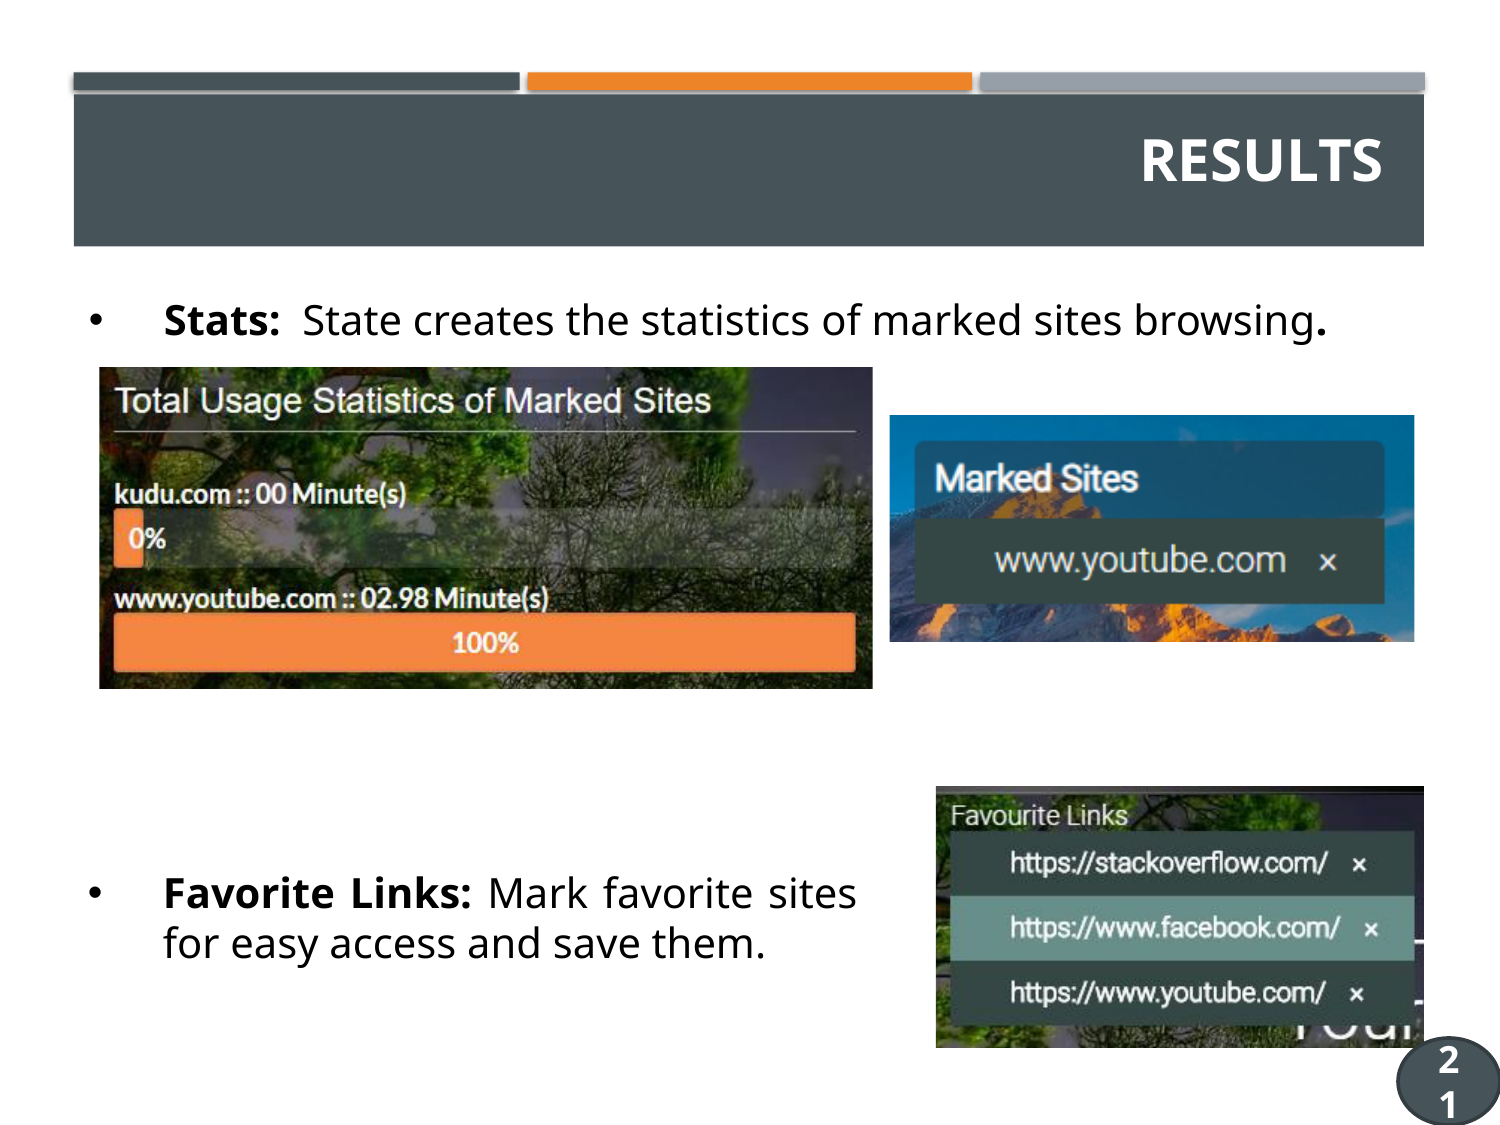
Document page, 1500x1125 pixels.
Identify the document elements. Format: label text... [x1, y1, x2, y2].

text_box Favorite Links: Mark favorite sites for easy access and save them. [72, 859, 873, 975]
picture [935, 786, 1425, 1049]
text_box results [99, 116, 1399, 218]
picture [888, 414, 1415, 642]
text_box [72, 92, 1426, 248]
picture [98, 366, 874, 690]
text_box 21 [1396, 1036, 1500, 1125]
text_box Stats: State creates the statistics of marked sites browsing. [73, 286, 1424, 352]
